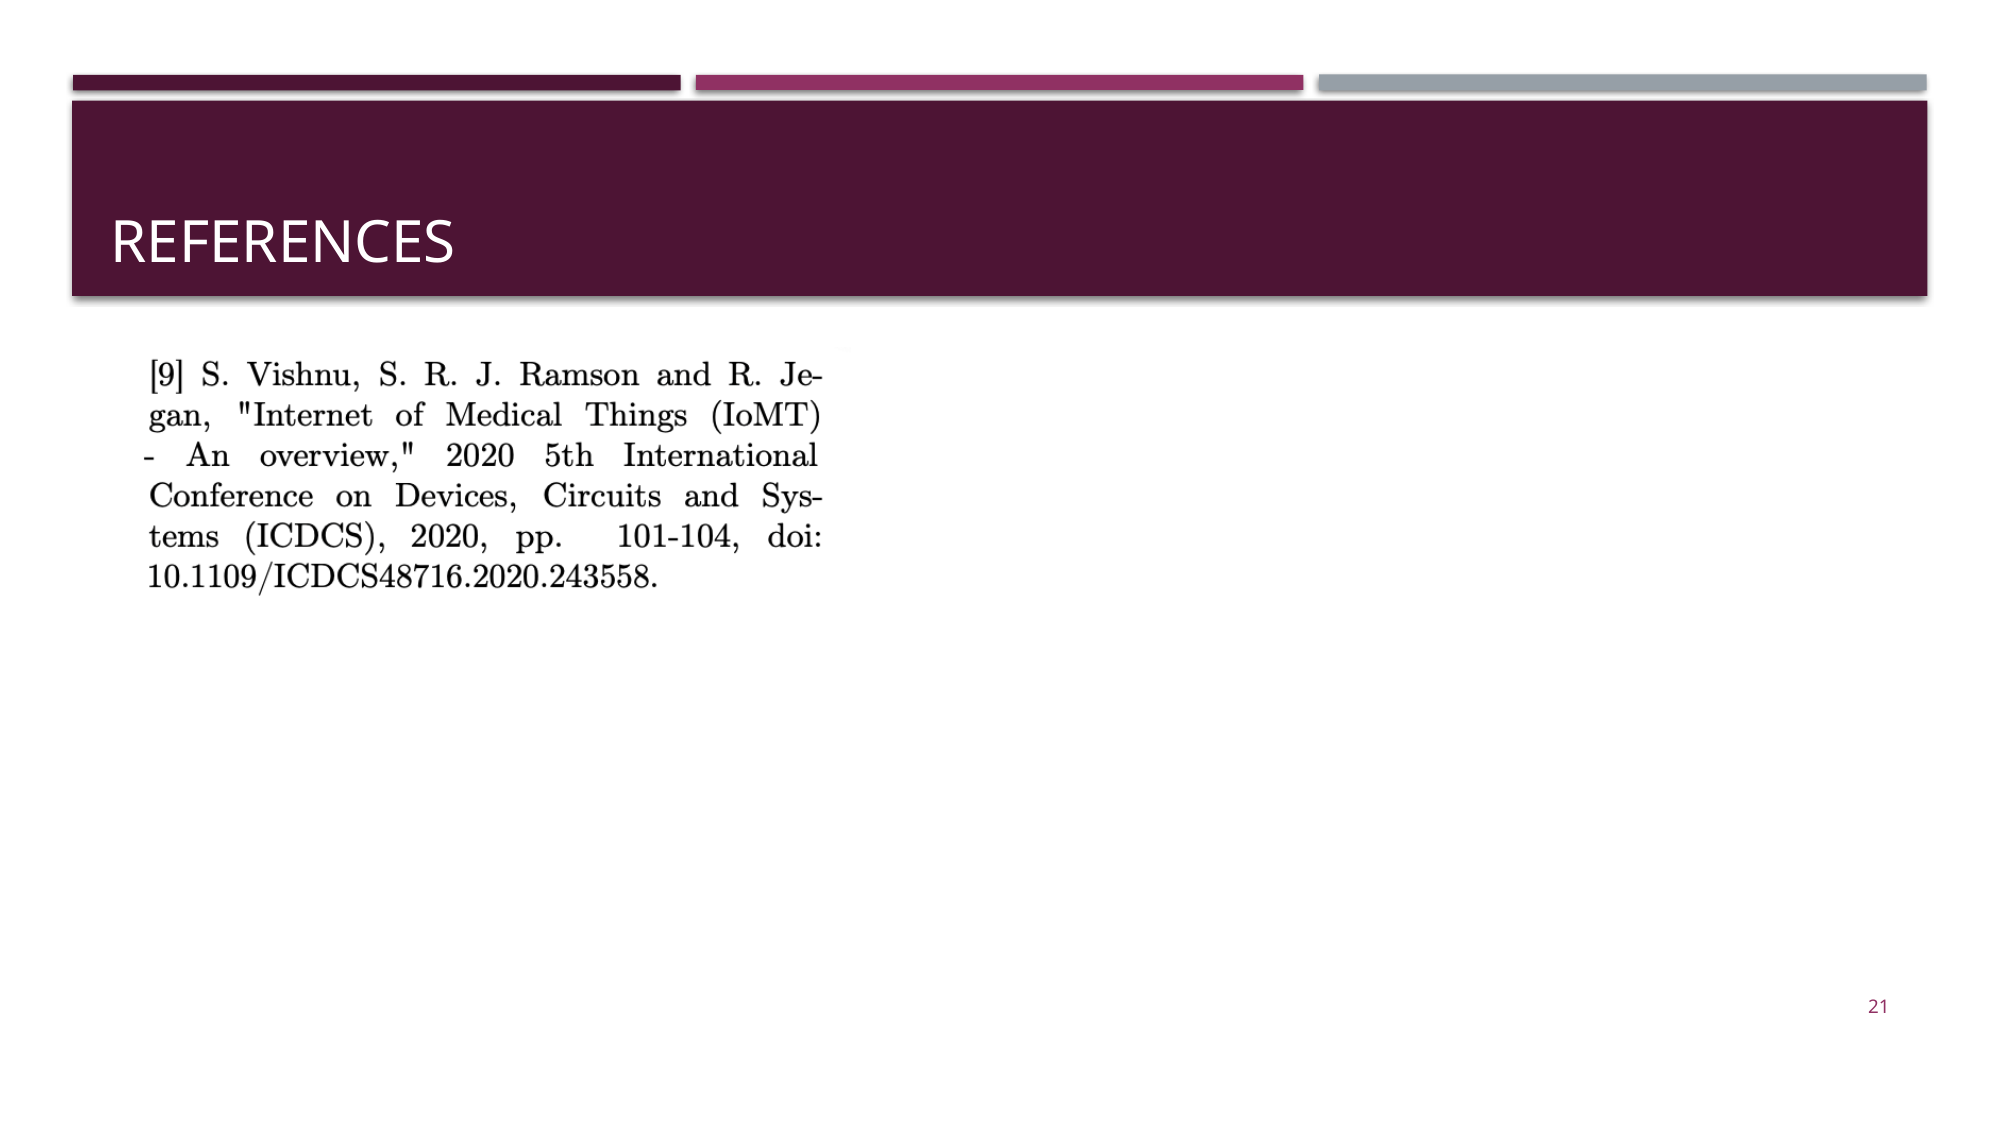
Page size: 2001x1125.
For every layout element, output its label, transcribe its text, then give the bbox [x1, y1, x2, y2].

slide_number 21 [1732, 977, 1905, 1037]
title references [95, 115, 1905, 282]
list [127, 346, 852, 602]
